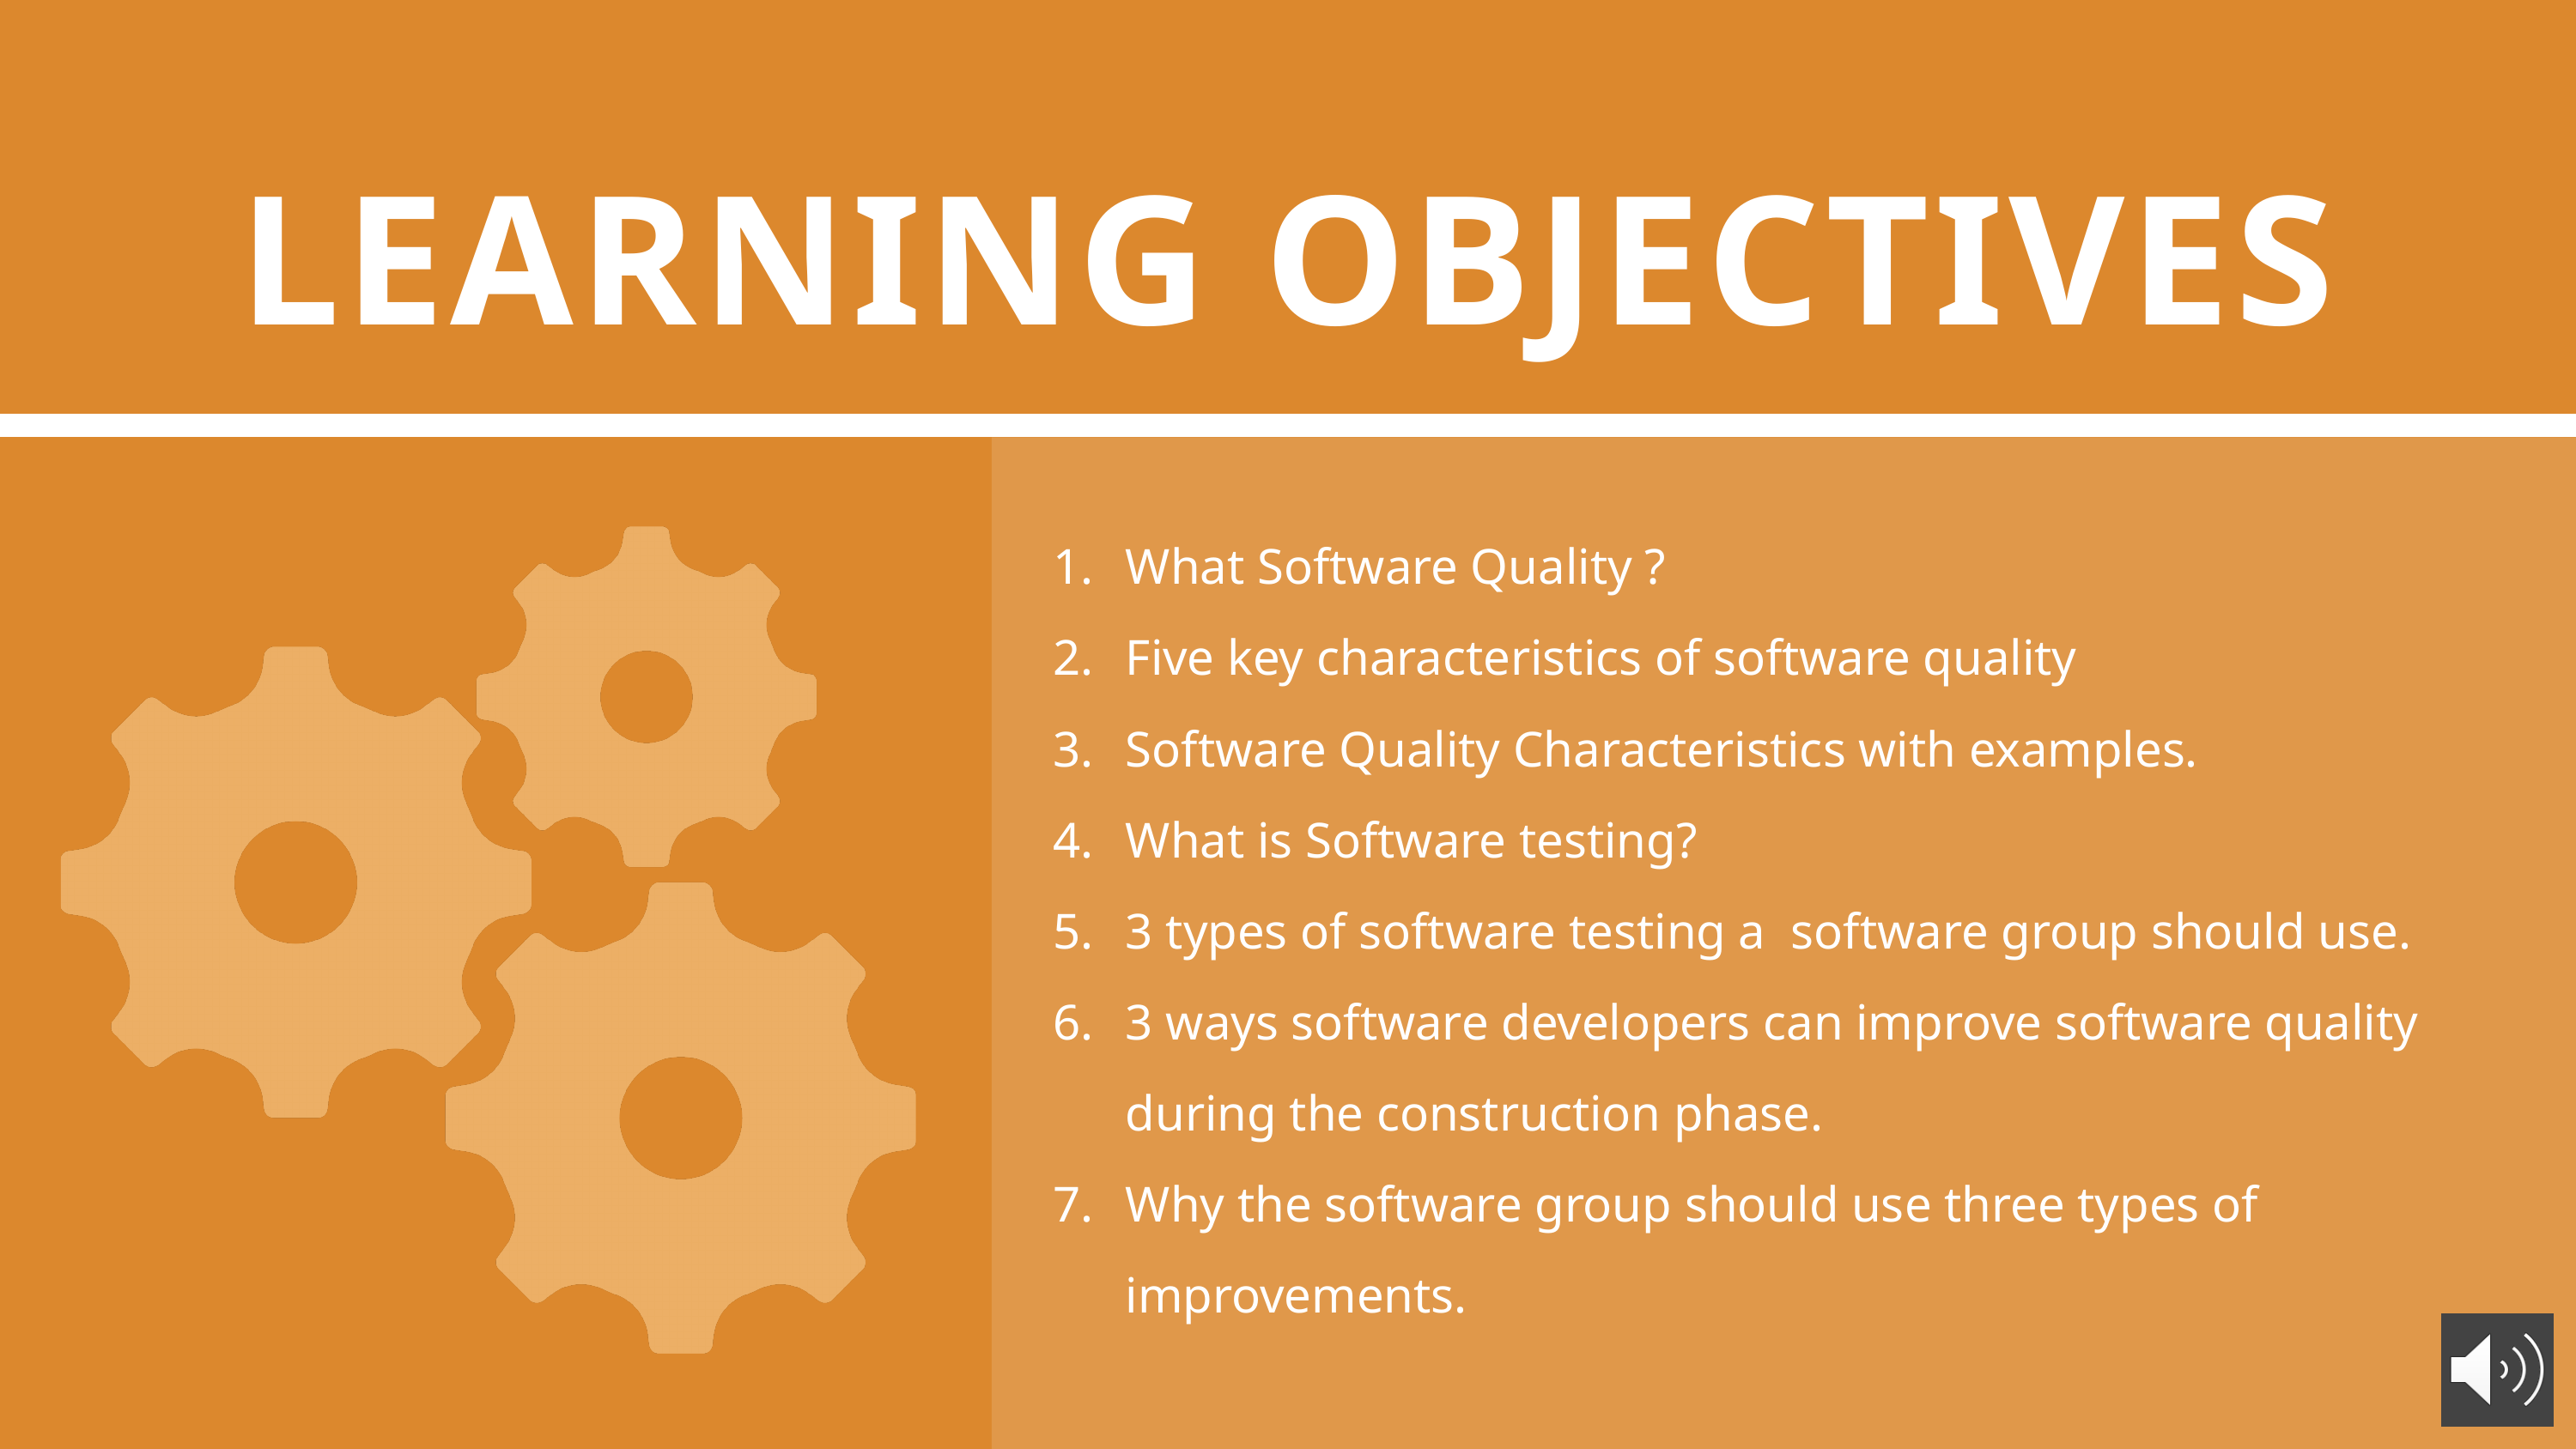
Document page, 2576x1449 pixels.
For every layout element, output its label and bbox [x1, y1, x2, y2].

text_box [991, 447, 2576, 1449]
text_box [60, 526, 916, 1354]
picture [2439, 1312, 2555, 1428]
text_box [0, 414, 2576, 438]
text_box [0, 0, 2576, 410]
